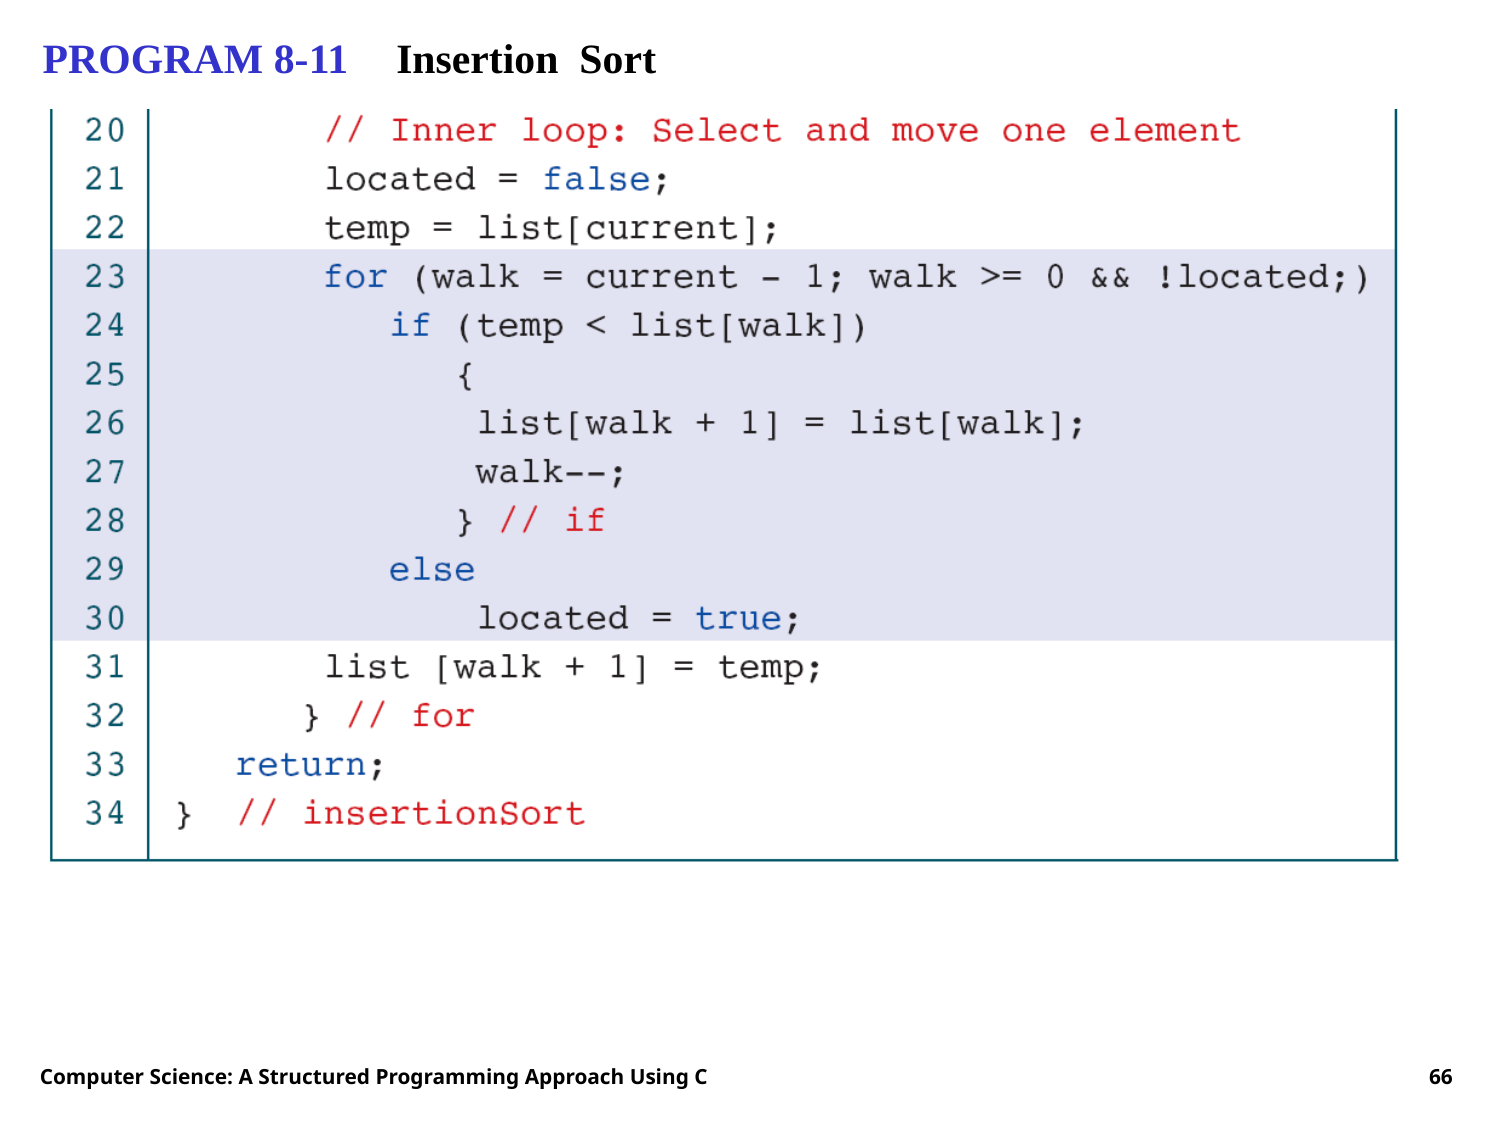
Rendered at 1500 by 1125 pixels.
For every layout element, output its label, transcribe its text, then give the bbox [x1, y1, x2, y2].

text_box Insertion Sort [381, 24, 672, 90]
footer Computer Science: A Structured Programming Approach Using C [24, 1023, 876, 1100]
slide_number 66 [1154, 1023, 1468, 1100]
text_box PROGRAM 8-11 [27, 24, 364, 90]
picture [53, 109, 147, 859]
picture [32, 109, 1413, 876]
picture [150, 109, 1394, 859]
